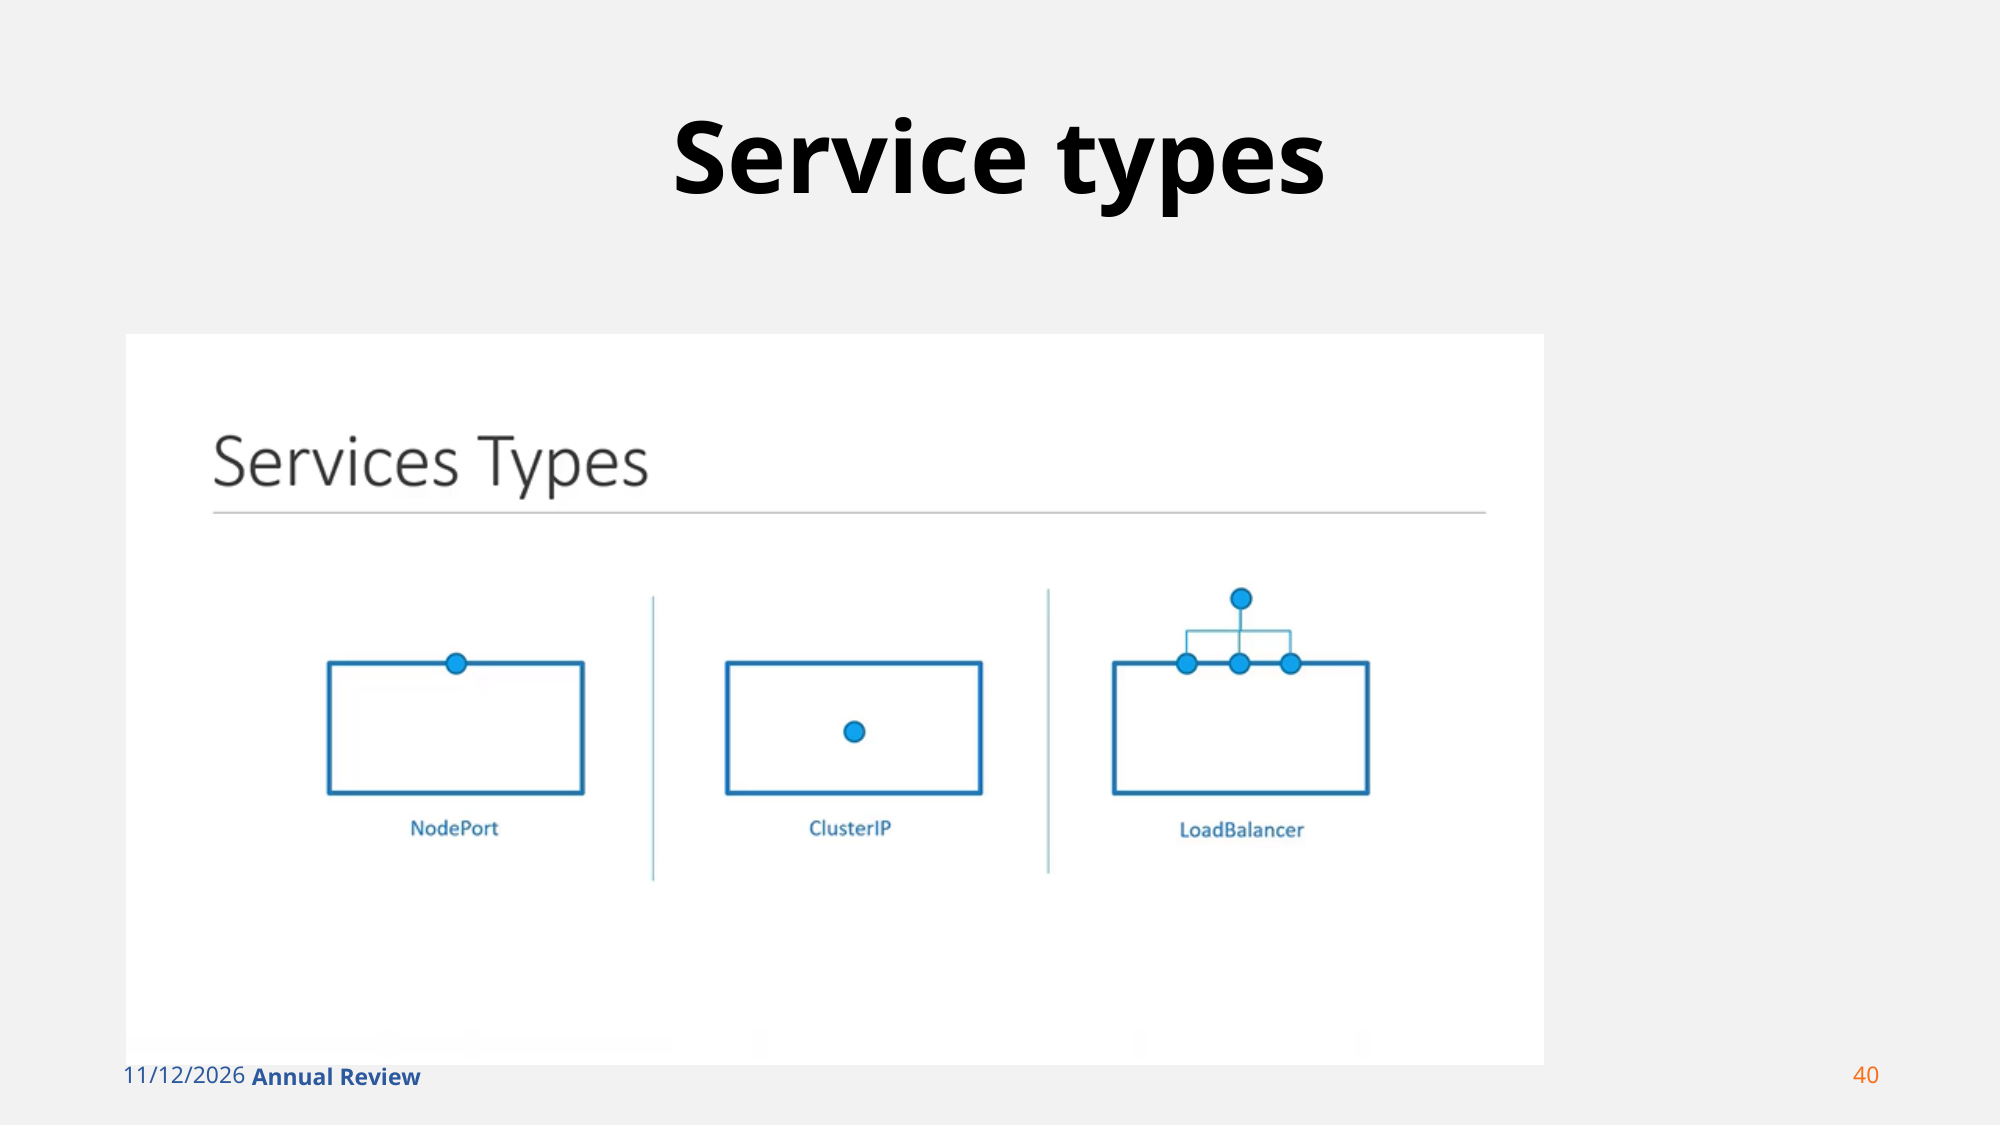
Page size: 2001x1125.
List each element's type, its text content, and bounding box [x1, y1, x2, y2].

title Service types [137, 104, 1863, 219]
picture [126, 334, 1544, 1065]
